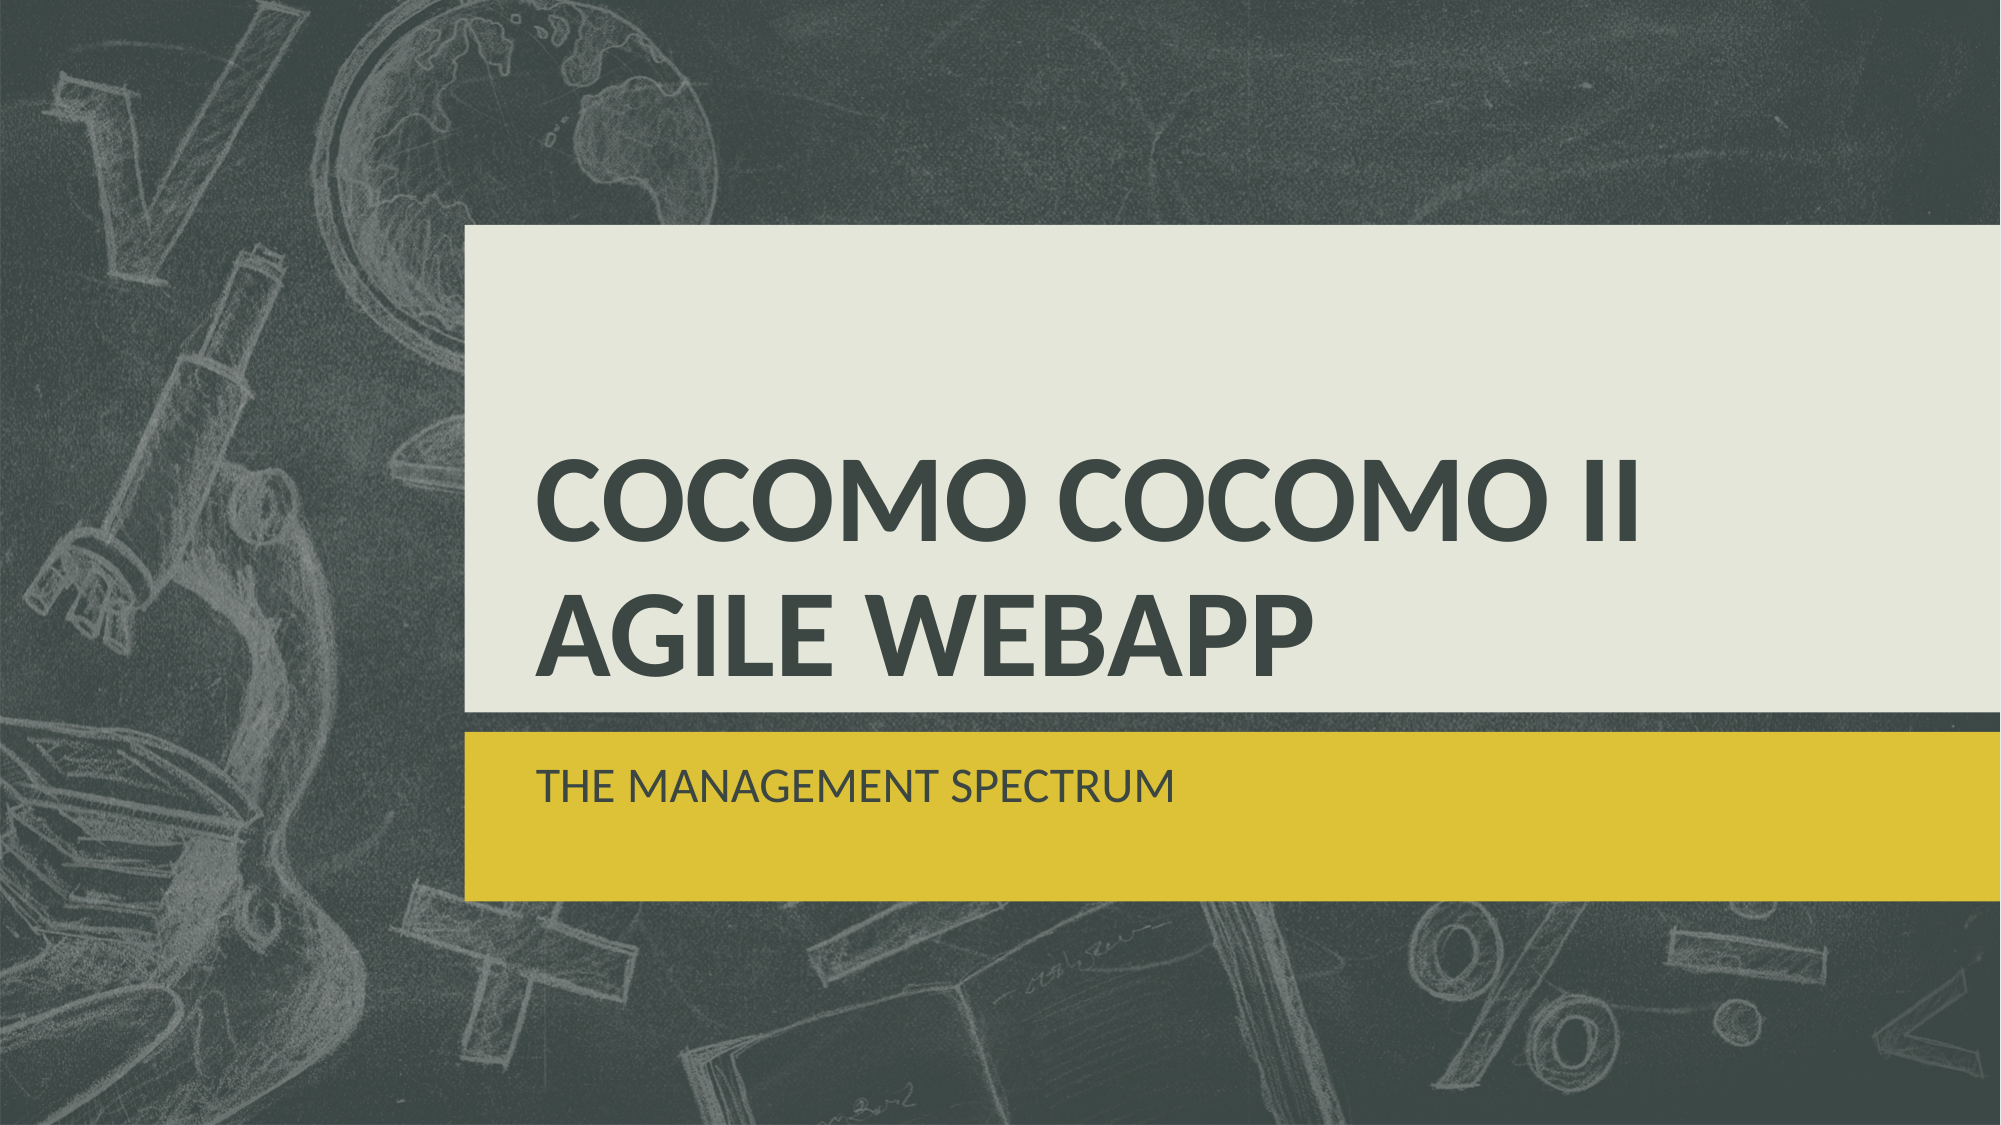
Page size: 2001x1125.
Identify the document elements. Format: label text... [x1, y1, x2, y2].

subtitle THE MANAGEMENT SPECTRUM [520, 744, 1916, 887]
picture [0, 0, 2001, 1125]
title COCOMO COCOMO II AGILE WEBAPP [520, 318, 1916, 711]
